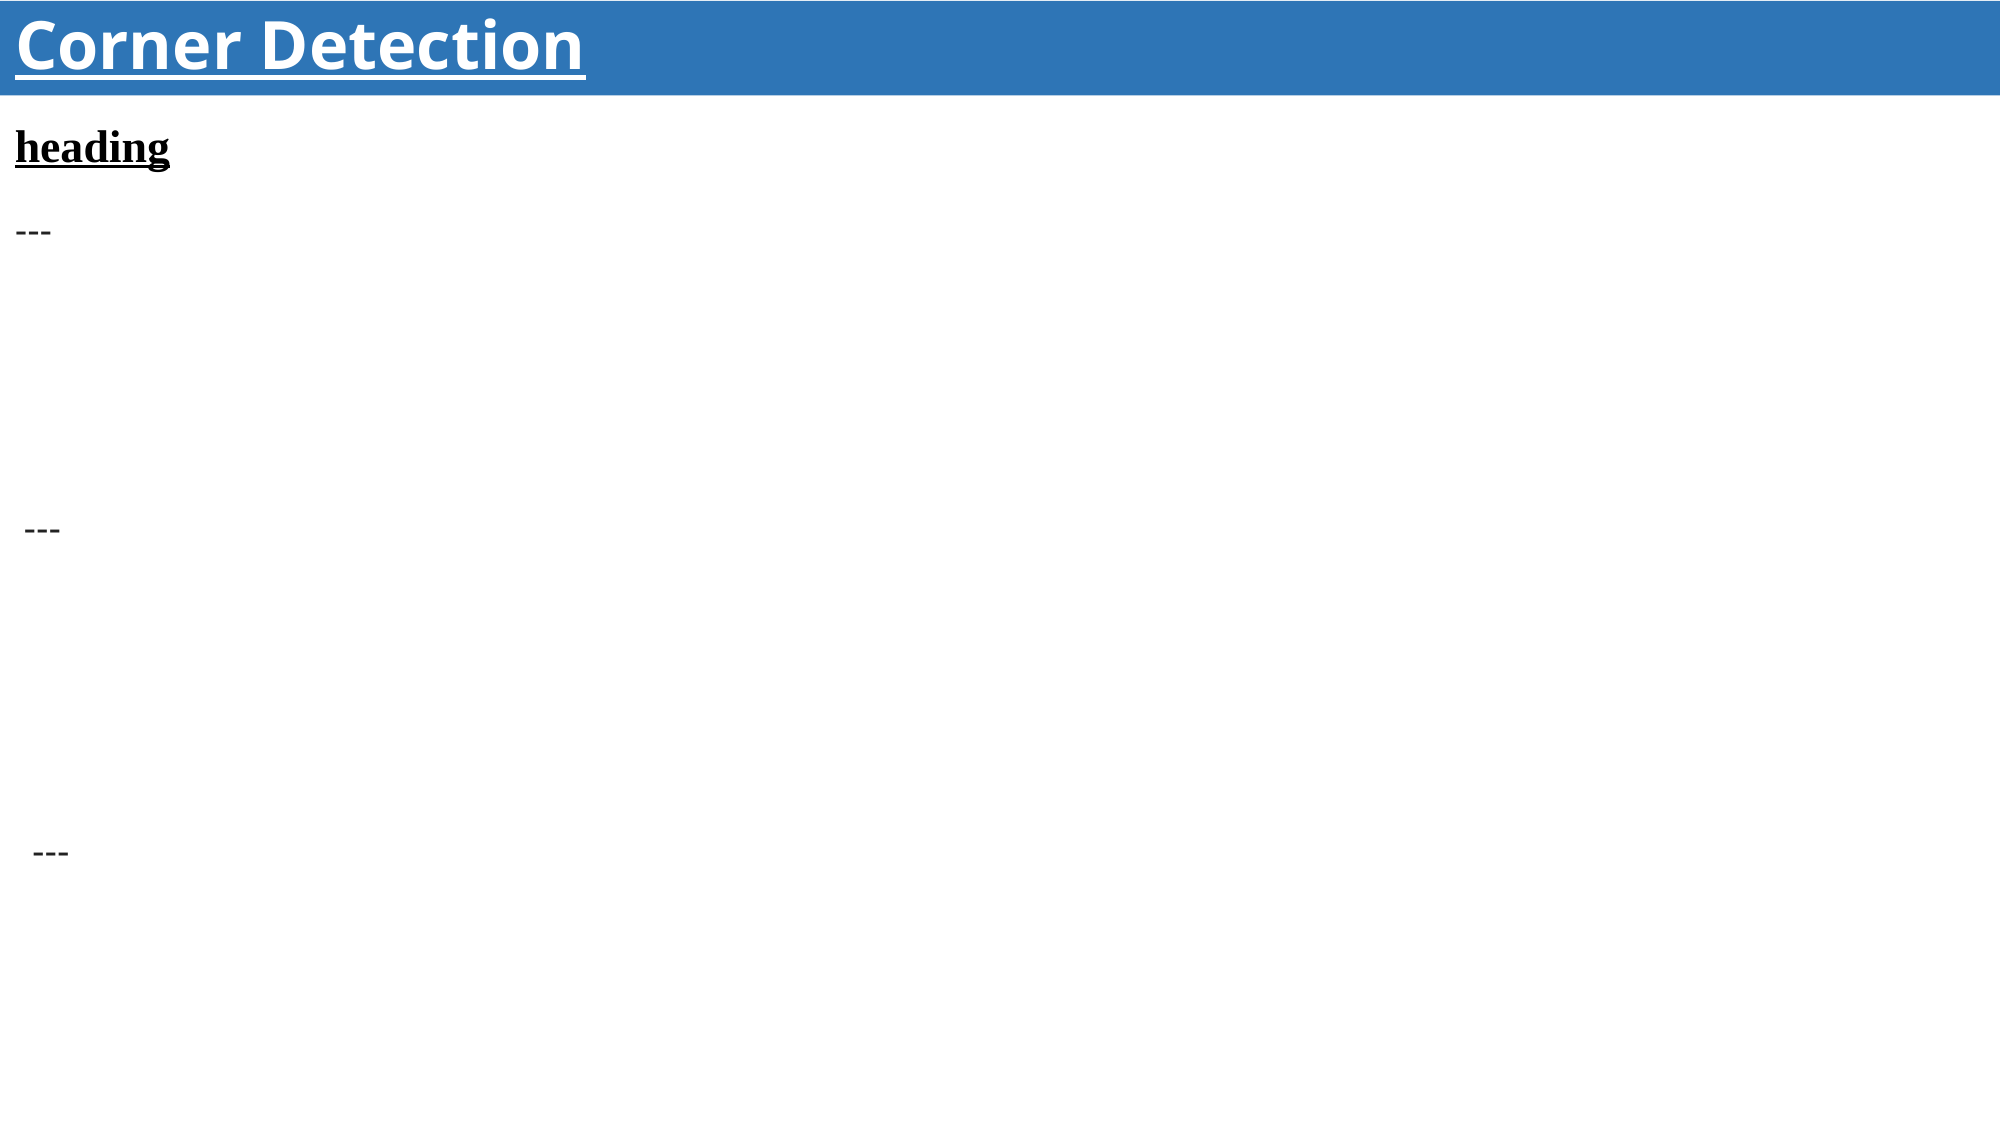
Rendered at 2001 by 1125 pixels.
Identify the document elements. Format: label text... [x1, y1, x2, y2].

text_box --- [17, 819, 1136, 925]
text_box Corner Detection [0, 0, 2000, 96]
text_box --- [0, 198, 955, 259]
text_box --- [8, 496, 1128, 601]
text_box heading [0, 109, 693, 179]
